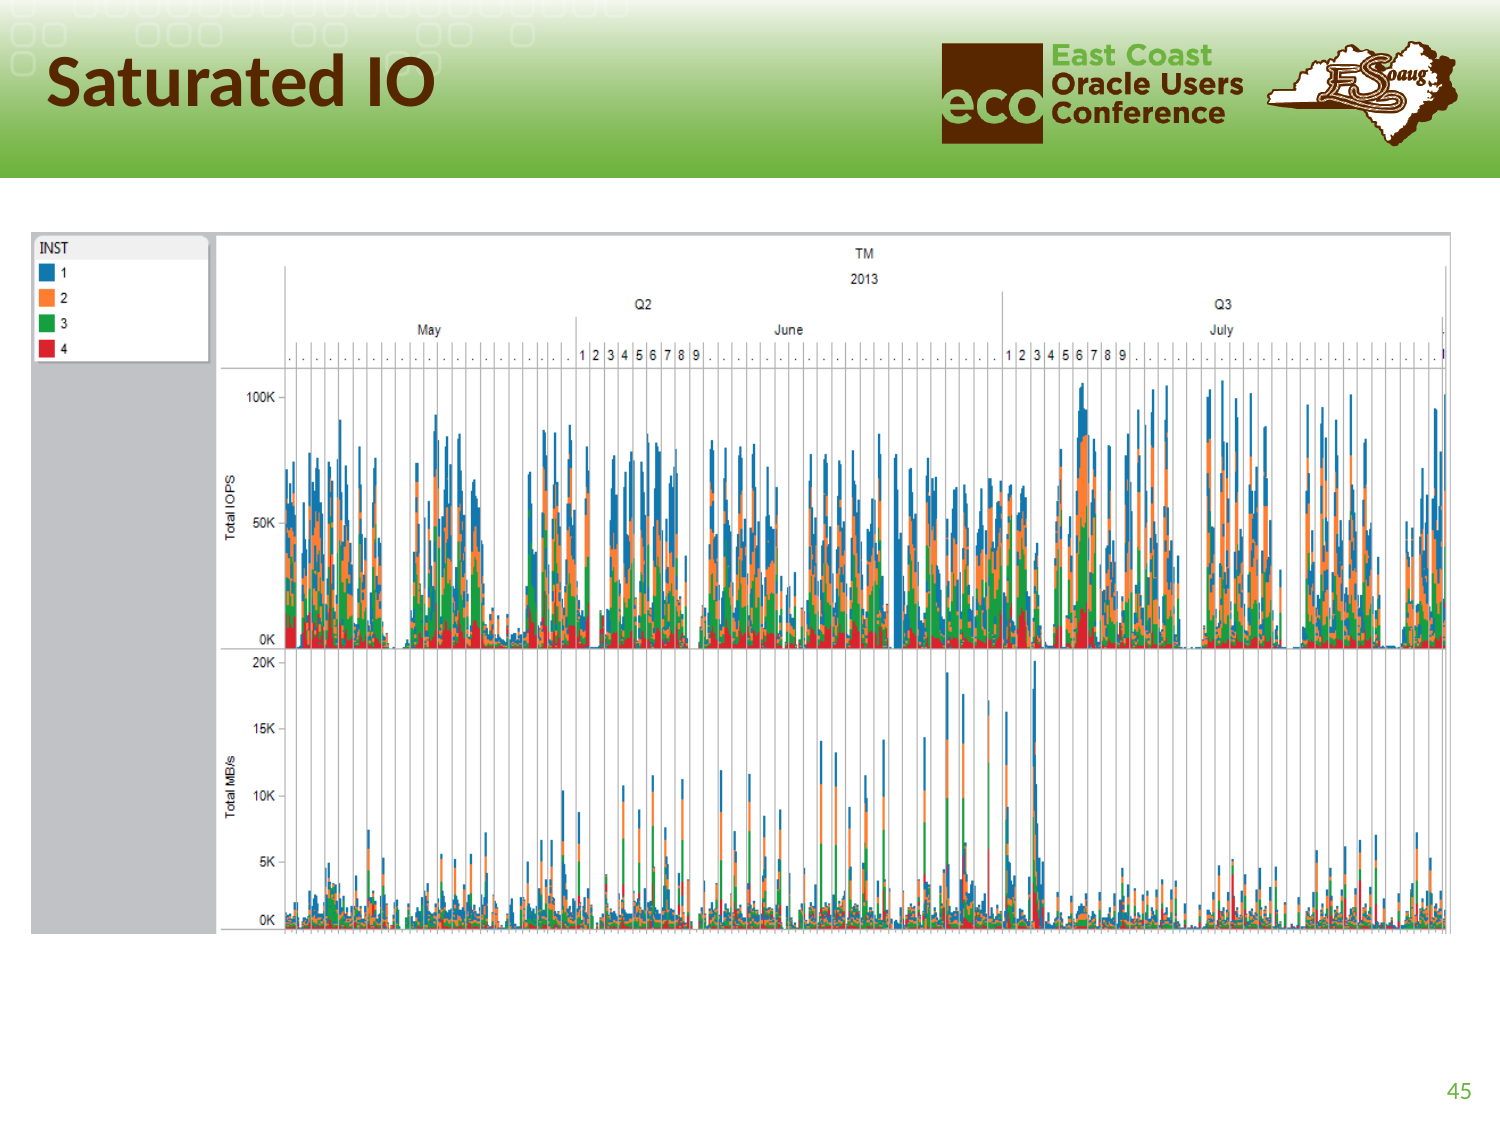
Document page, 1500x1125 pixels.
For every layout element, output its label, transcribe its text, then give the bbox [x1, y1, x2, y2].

title Saturated IO [31, 24, 1017, 159]
slide_number 45 [1395, 1059, 1488, 1120]
picture [0, 0, 1500, 1125]
